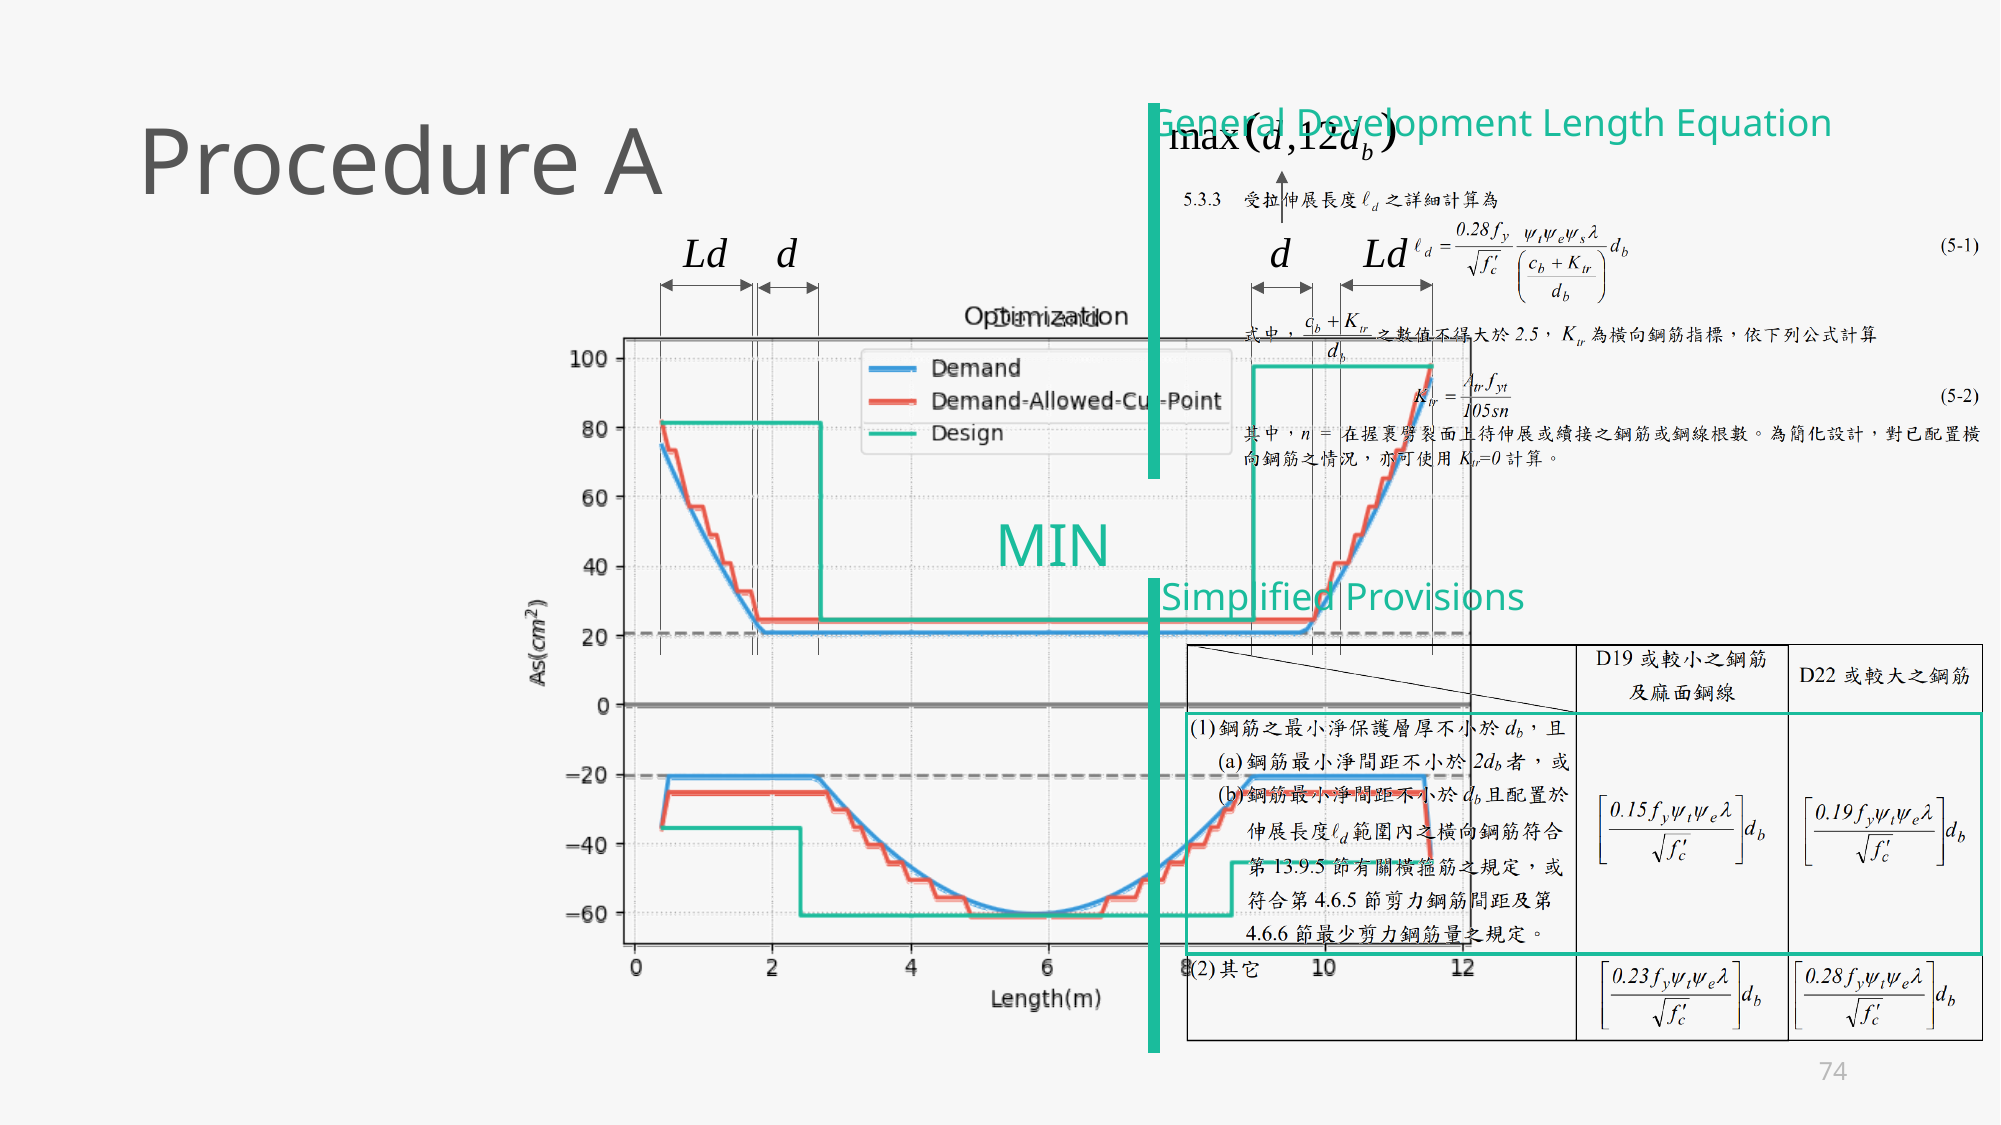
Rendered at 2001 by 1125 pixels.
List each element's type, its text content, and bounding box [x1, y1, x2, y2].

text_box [772, 231, 805, 274]
text_box Simplified Provisions [1500, 556, 1541, 626]
list Procedure A [137, 108, 873, 224]
picture [500, 187, 1984, 1043]
slide_number 74 [1412, 1043, 1863, 1103]
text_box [1165, 108, 1399, 171]
text_box General Development Length Equation [1147, 82, 1849, 152]
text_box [678, 231, 735, 274]
